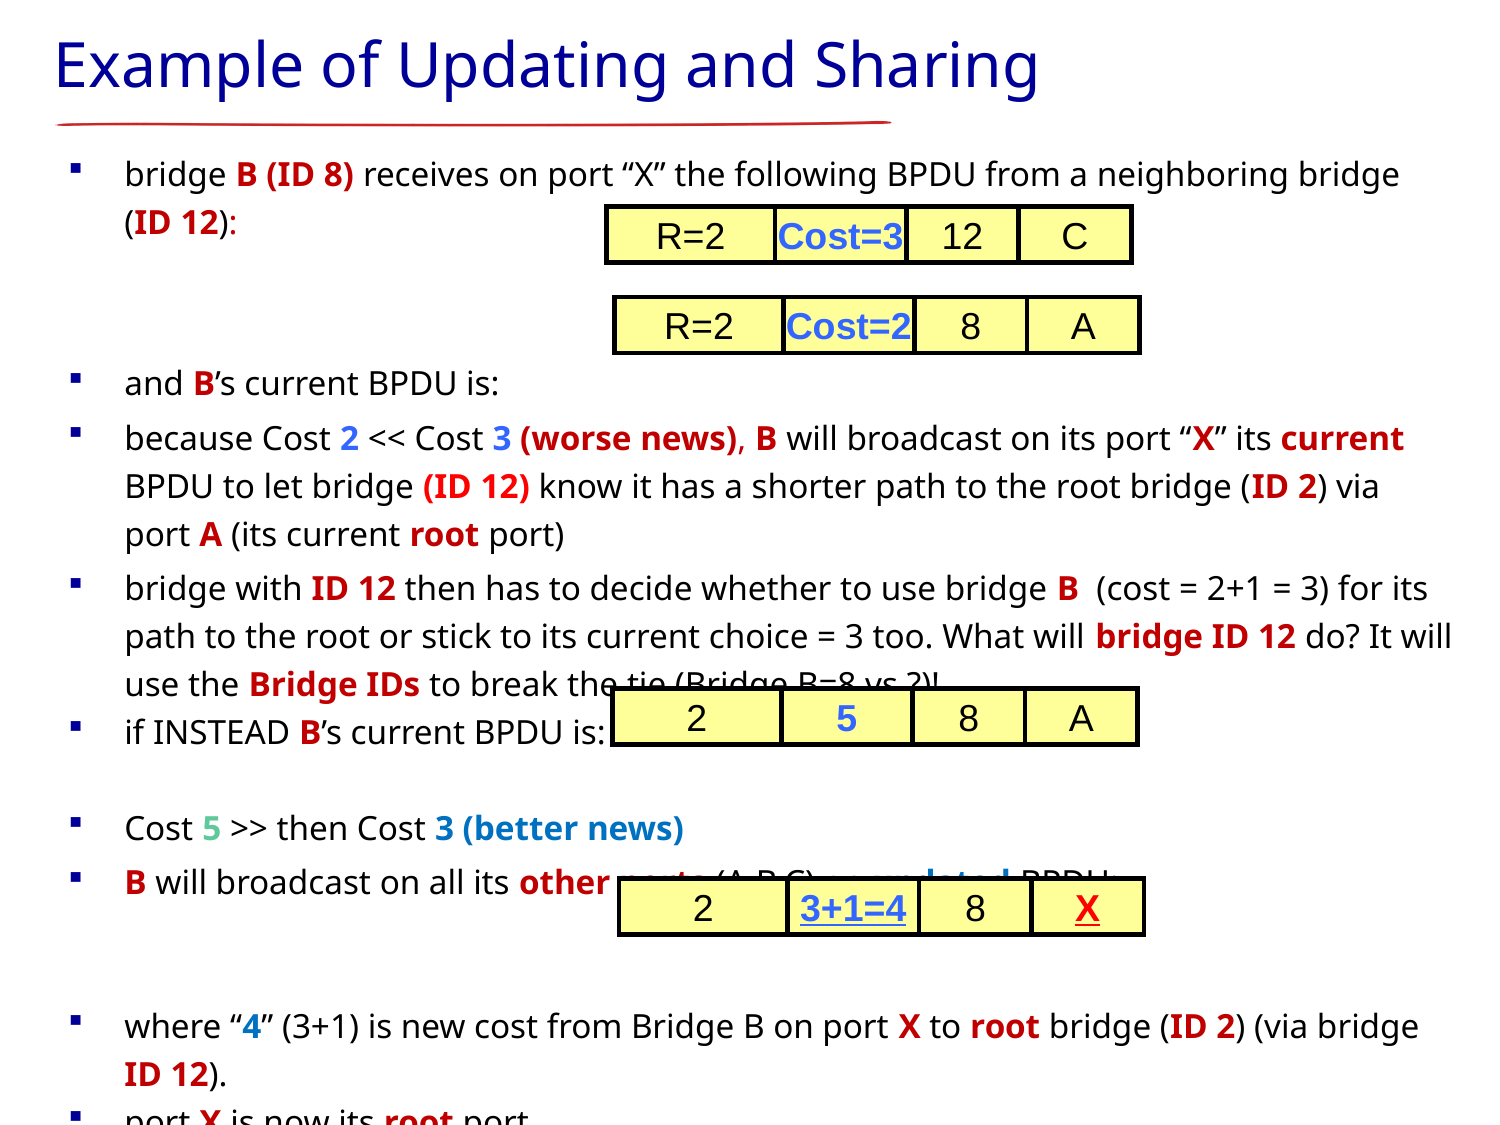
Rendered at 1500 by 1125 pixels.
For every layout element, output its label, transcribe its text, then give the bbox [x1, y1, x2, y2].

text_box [618, 878, 1145, 936]
list bridge B (ID 8) receives on port “X” the following BPDU from a neighboring bridge (ID 12): and B’s current BPDU is: because Cost 2 << Cost 3 (worse news), B will broadcast on its port “X” its current BPDU to let bridge (ID 12) know it has a shorter path to the root bridge (ID 2) via port A (its current root port) bridge with ID 12 then has to decide whether to use bridge B (cost = 2+1 = 3) for its path to the root or stick to its current choice = 3 too. What will bridge ID 12 do? It will use the Bridge IDs to break the tie (Bridge B=8 vs ?)! if INSTEAD B’s current BPDU is: Cost 5 >> then Cost 3 (better news) B will broadcast on all its other ports (A,B,C) an updated BPDU: where “4” (3+1) is new cost from Bridge B on port X to root bridge (ID 2) (via bridge ID 12). port X is now its root port [53, 137, 1469, 1090]
title Example of Updating and Sharing [38, 15, 1145, 110]
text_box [605, 206, 1132, 263]
picture [52, 119, 902, 129]
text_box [612, 688, 1138, 746]
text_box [614, 296, 1140, 354]
